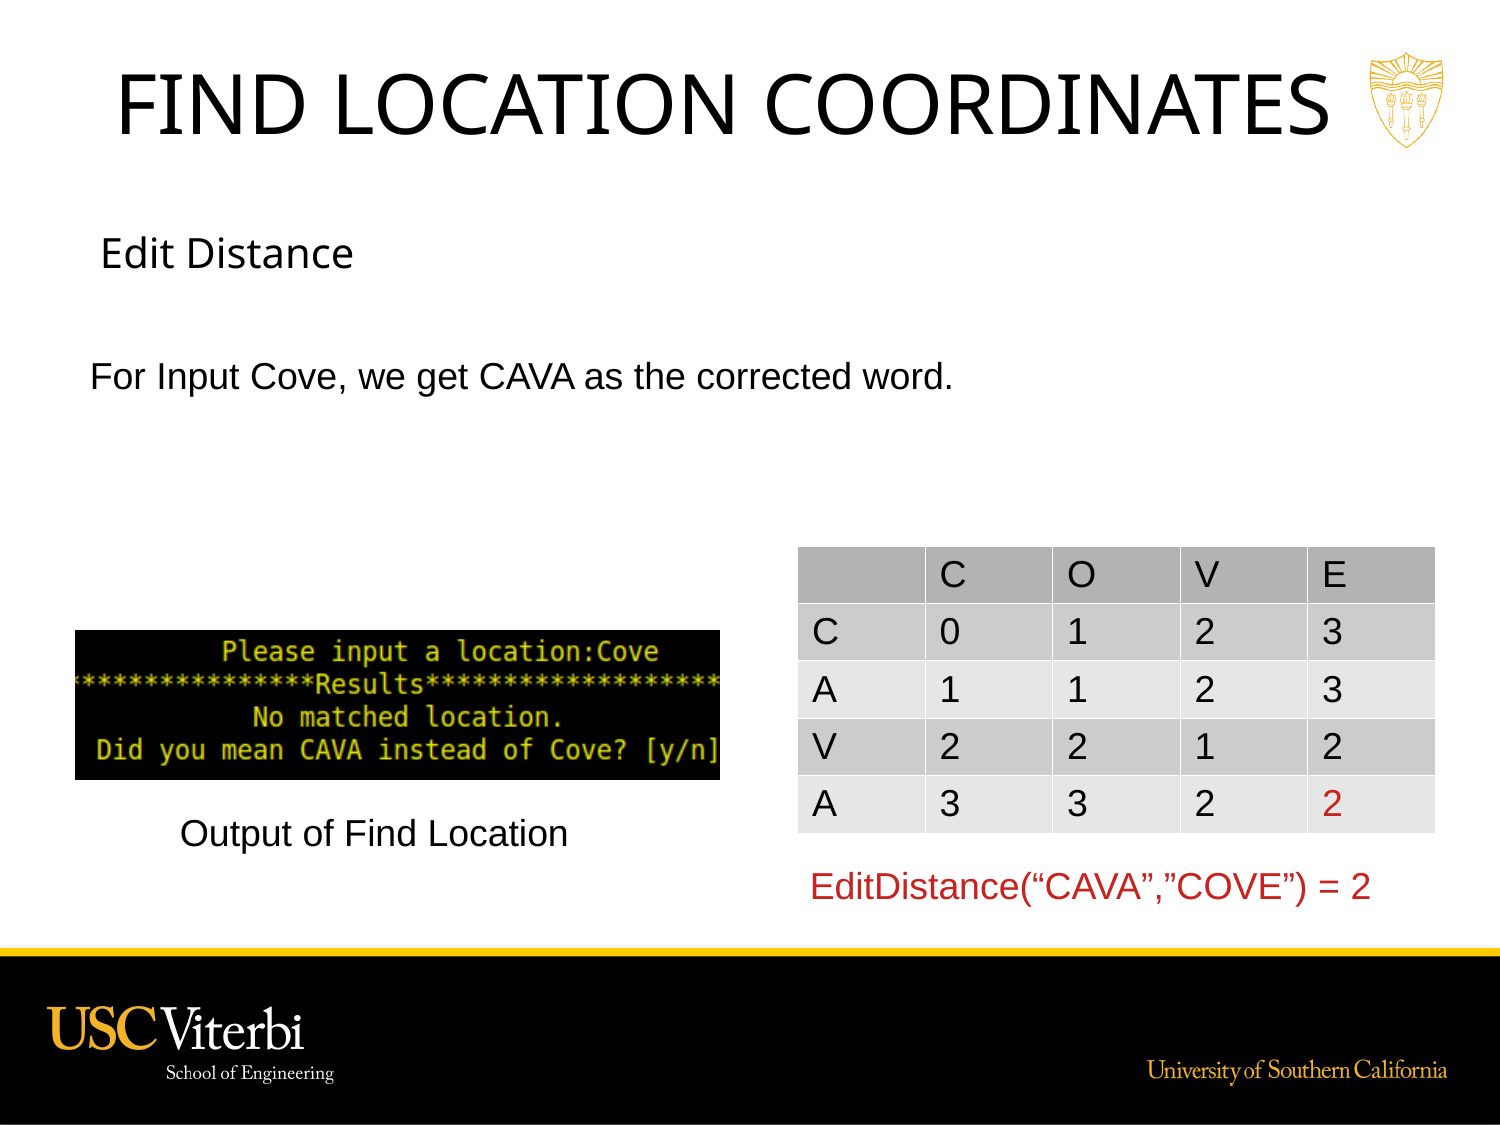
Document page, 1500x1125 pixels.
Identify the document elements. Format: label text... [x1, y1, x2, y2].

table_cell A [798, 661, 925, 718]
picture [47, 1006, 334, 1084]
table_cell A [798, 776, 925, 833]
table_cell 2 [1308, 776, 1435, 833]
table_header [798, 547, 925, 603]
table_cell 2 [1181, 776, 1307, 833]
table_cell 1 [926, 661, 1052, 718]
table_cell 2 [1181, 661, 1307, 718]
text_box Edit Distance [0, 179, 530, 330]
table_header C [926, 547, 1052, 603]
table_header V [1181, 547, 1307, 603]
text_box FIND LOCATION COORDINATES [15, 15, 1433, 200]
table_cell 2 [1181, 604, 1307, 660]
table_cell V [798, 719, 925, 775]
text_box EditDistance(“CAVA”,”COVE”) = 2 [795, 854, 1410, 954]
picture [1433, 39, 1468, 162]
table_cell 2 [926, 719, 1052, 775]
text_box For Input Cove, we get CAVA as the corrected word. [75, 344, 975, 444]
picture [1147, 1059, 1447, 1086]
table_cell 3 [1308, 661, 1435, 718]
table_cell 1 [1053, 604, 1180, 660]
table_cell C [798, 604, 925, 660]
text_box Output of Find Location [165, 801, 630, 900]
table_header O [1053, 547, 1180, 603]
table_cell 3 [1053, 776, 1180, 833]
table_cell 0 [926, 604, 1052, 660]
table_header E [1308, 547, 1435, 603]
table_cell 1 [1181, 719, 1307, 775]
table_cell 1 [1053, 661, 1180, 718]
table_cell 2 [1053, 719, 1180, 775]
picture [74, 629, 721, 781]
table_cell 3 [926, 776, 1052, 833]
table_cell 2 [1308, 719, 1435, 775]
table_cell 3 [1308, 604, 1435, 660]
